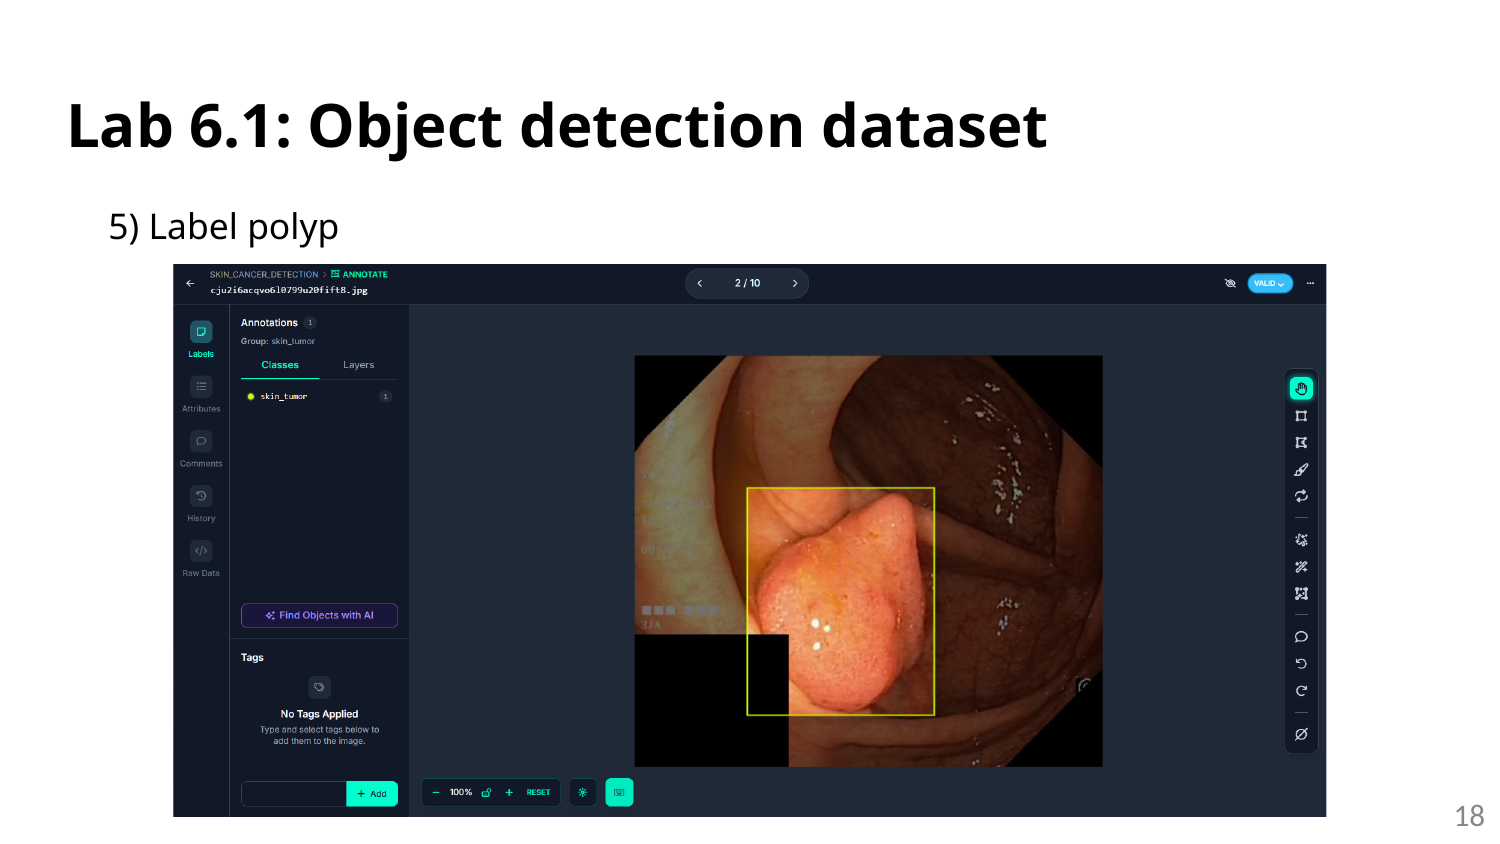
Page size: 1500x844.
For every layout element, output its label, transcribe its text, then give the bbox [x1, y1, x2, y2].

title Lab 6.1: Object detection dataset [51, 72, 1449, 176]
text_box 5) Label polyp [93, 187, 1309, 262]
text_box 18 [1049, 783, 1500, 844]
picture [173, 264, 1327, 817]
